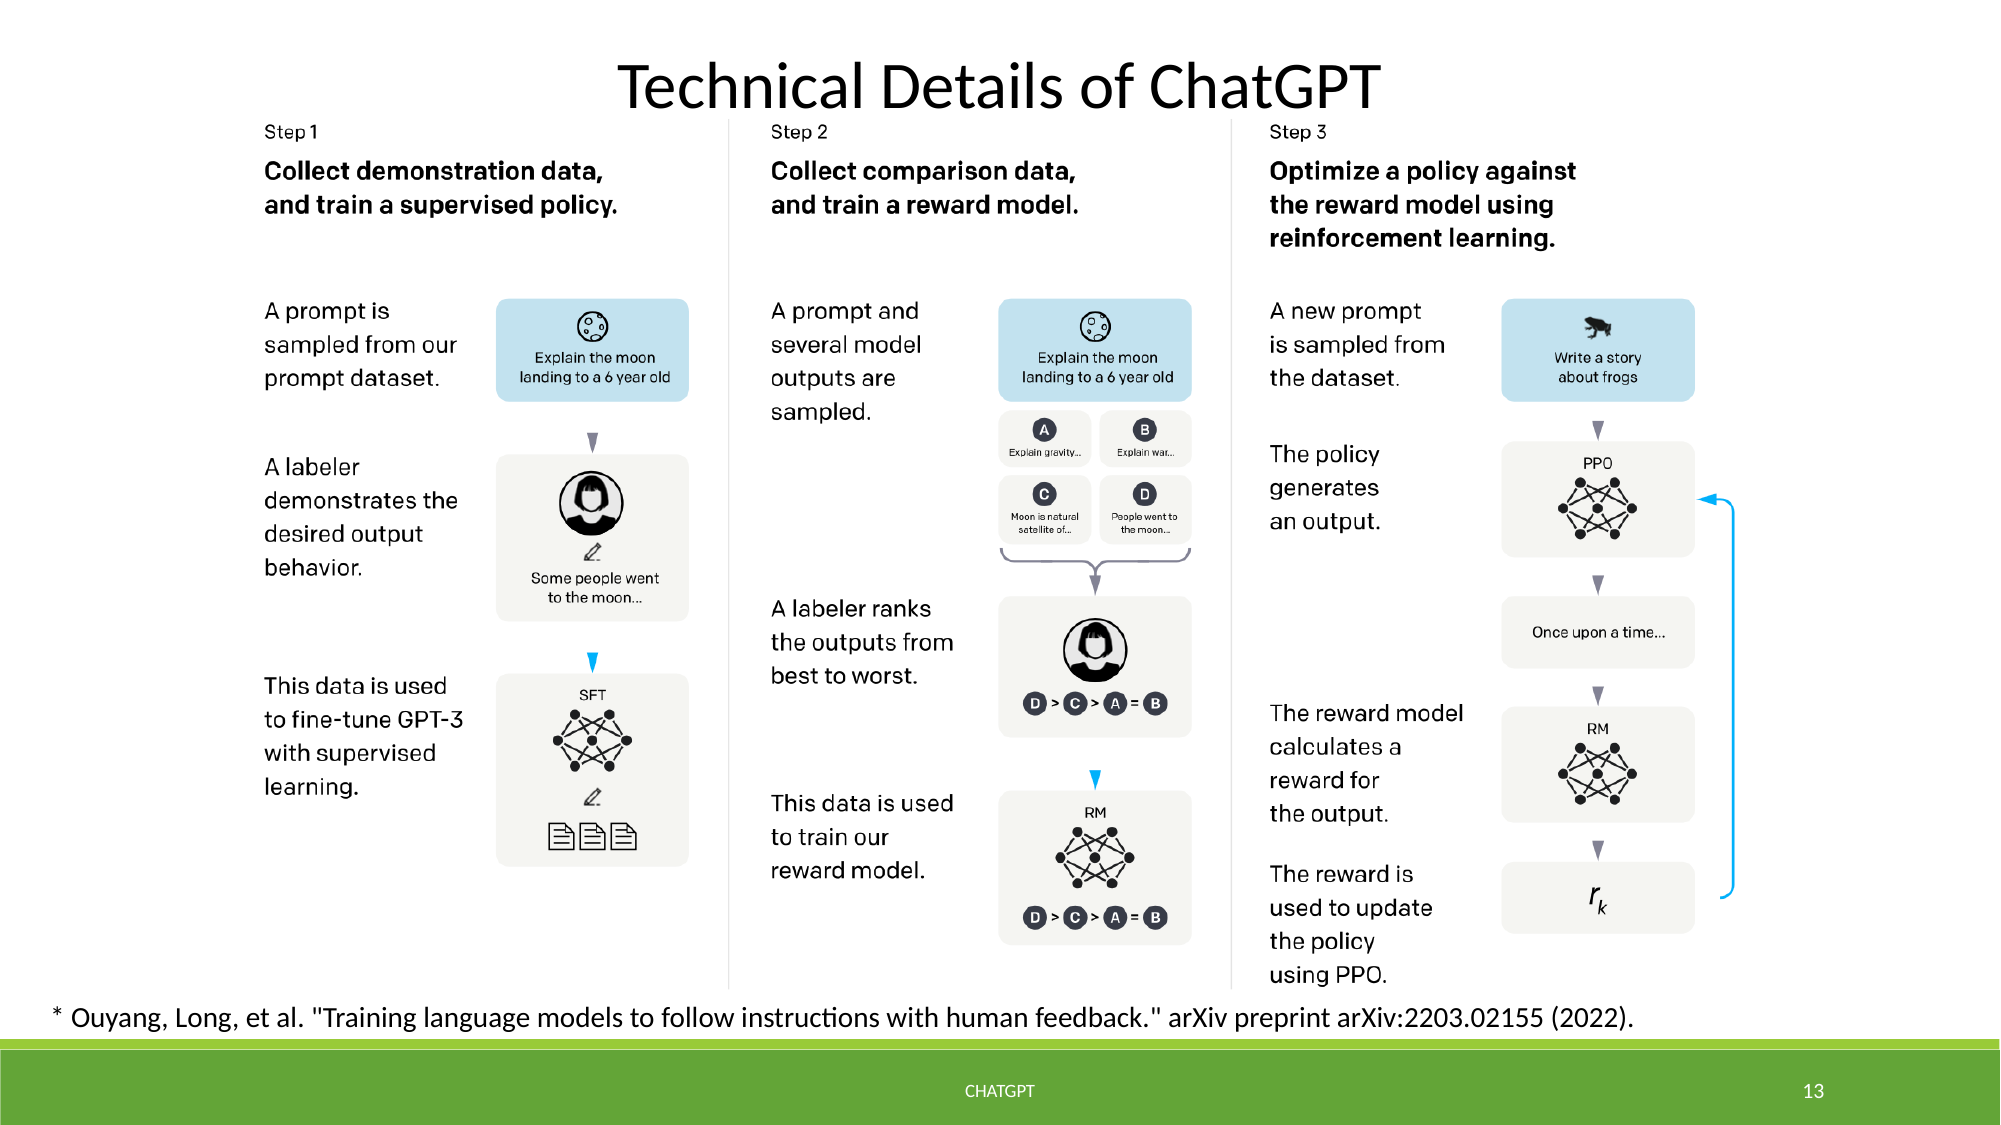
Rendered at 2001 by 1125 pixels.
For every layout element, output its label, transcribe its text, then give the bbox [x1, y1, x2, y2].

text_box Technical Details of ChatGPT [64, 34, 1936, 130]
footer ChatGPT [604, 1059, 1396, 1120]
picture [261, 117, 1738, 992]
slide_number 13 [1624, 1059, 1840, 1120]
text_box * Ouyang, Long, et al. "Training language models to follow instructions with human feedback." arXiv preprint arXiv:2203.02155 (2022). [35, 991, 1658, 1041]
